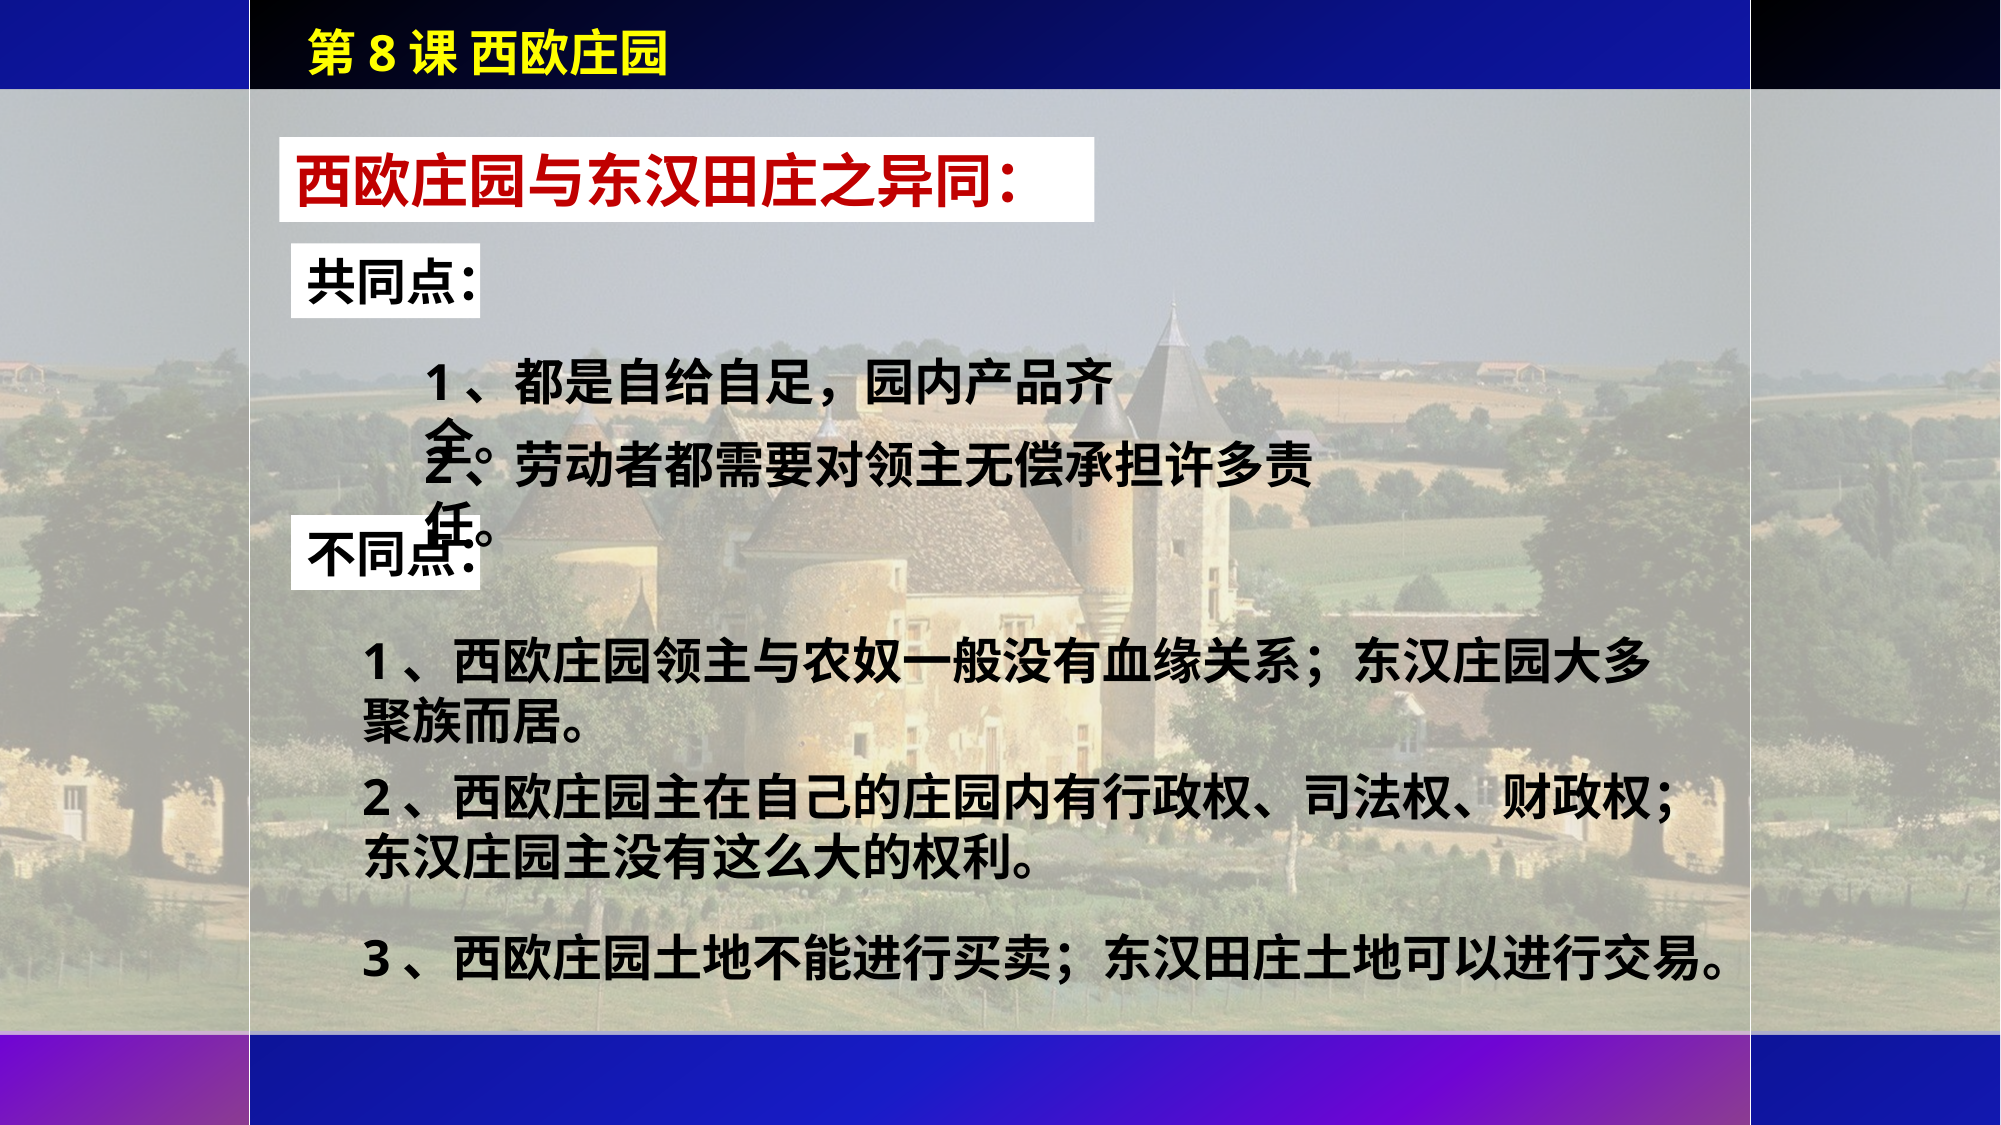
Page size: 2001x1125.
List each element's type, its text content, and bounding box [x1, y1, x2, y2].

text_box 1、西欧庄园领主与农奴一般没有血缘关系；东汉庄园大多聚族而居。 [347, 622, 1708, 757]
text_box 2、西欧庄园主在自己的庄园内有行政权、司法权、财政权；东汉庄园主没有这么大的权利。 [347, 758, 1708, 893]
text_box 不同点： [289, 513, 482, 592]
text_box 西欧庄园与东汉田庄之异同： [277, 135, 1097, 224]
text_box 1、都是自给自足，园内产品齐全。 [409, 343, 1178, 425]
text_box 3、西欧庄园土地不能进行买卖；东汉田庄土地可以进行交易。 [347, 919, 1730, 994]
text_box 第8课 西欧庄园 [291, 14, 977, 89]
picture [0, 0, 2001, 1125]
text_box 共同点： [289, 241, 482, 320]
text_box 2、劳动者都需要对领主无偿承担许多责任。 [409, 425, 1378, 561]
